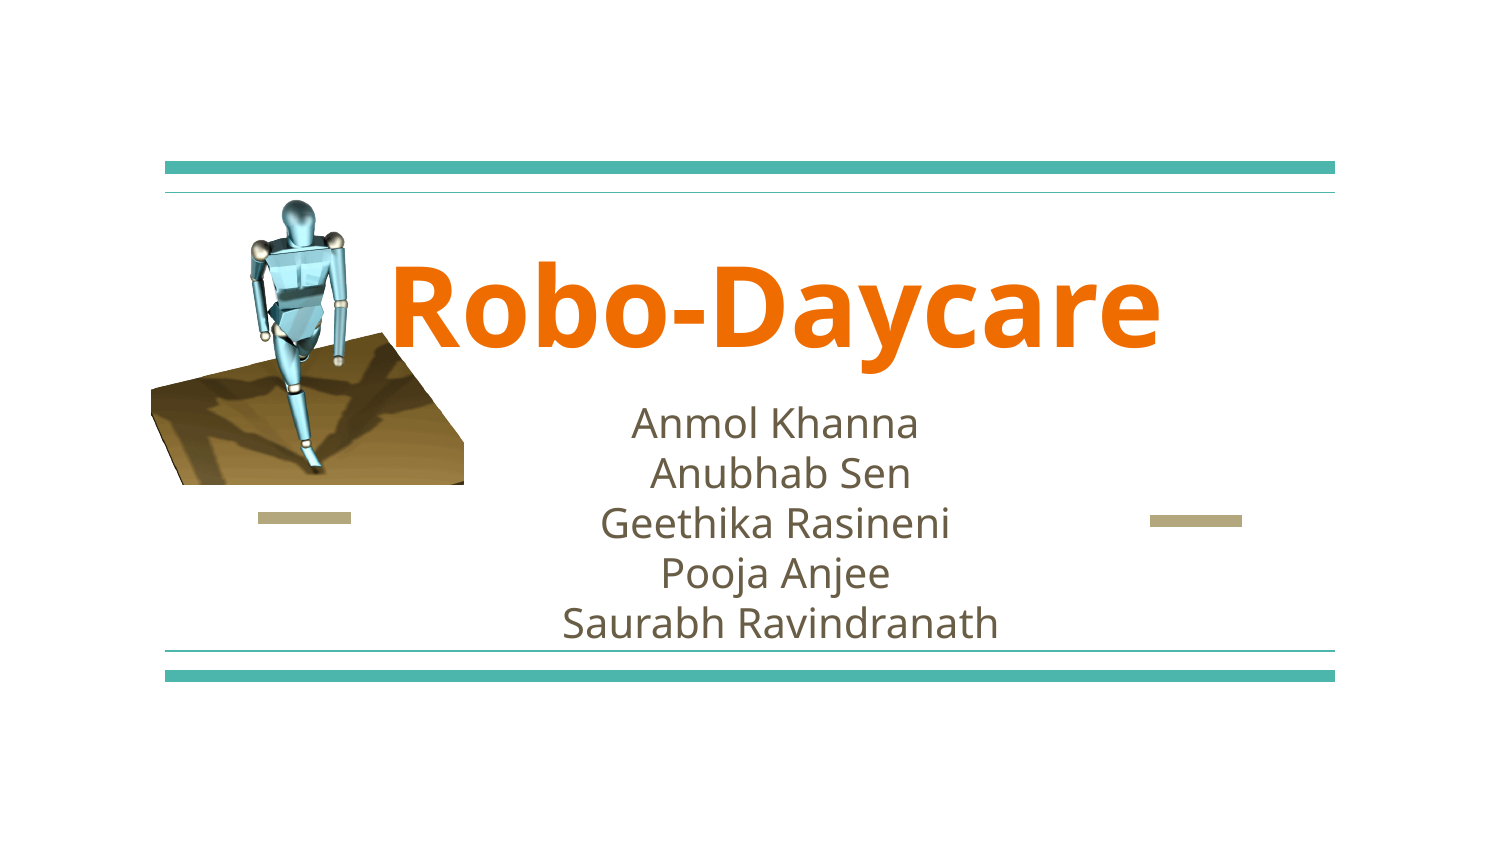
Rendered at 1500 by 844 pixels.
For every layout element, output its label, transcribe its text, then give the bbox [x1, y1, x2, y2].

title Robo-Daycare [469, 217, 1361, 385]
subtitle Anmol Khanna Anubhab Sen Geethika Rasineni Pooja Anjee Saurabh Ravindranath [376, 381, 1176, 512]
picture [150, 172, 464, 486]
